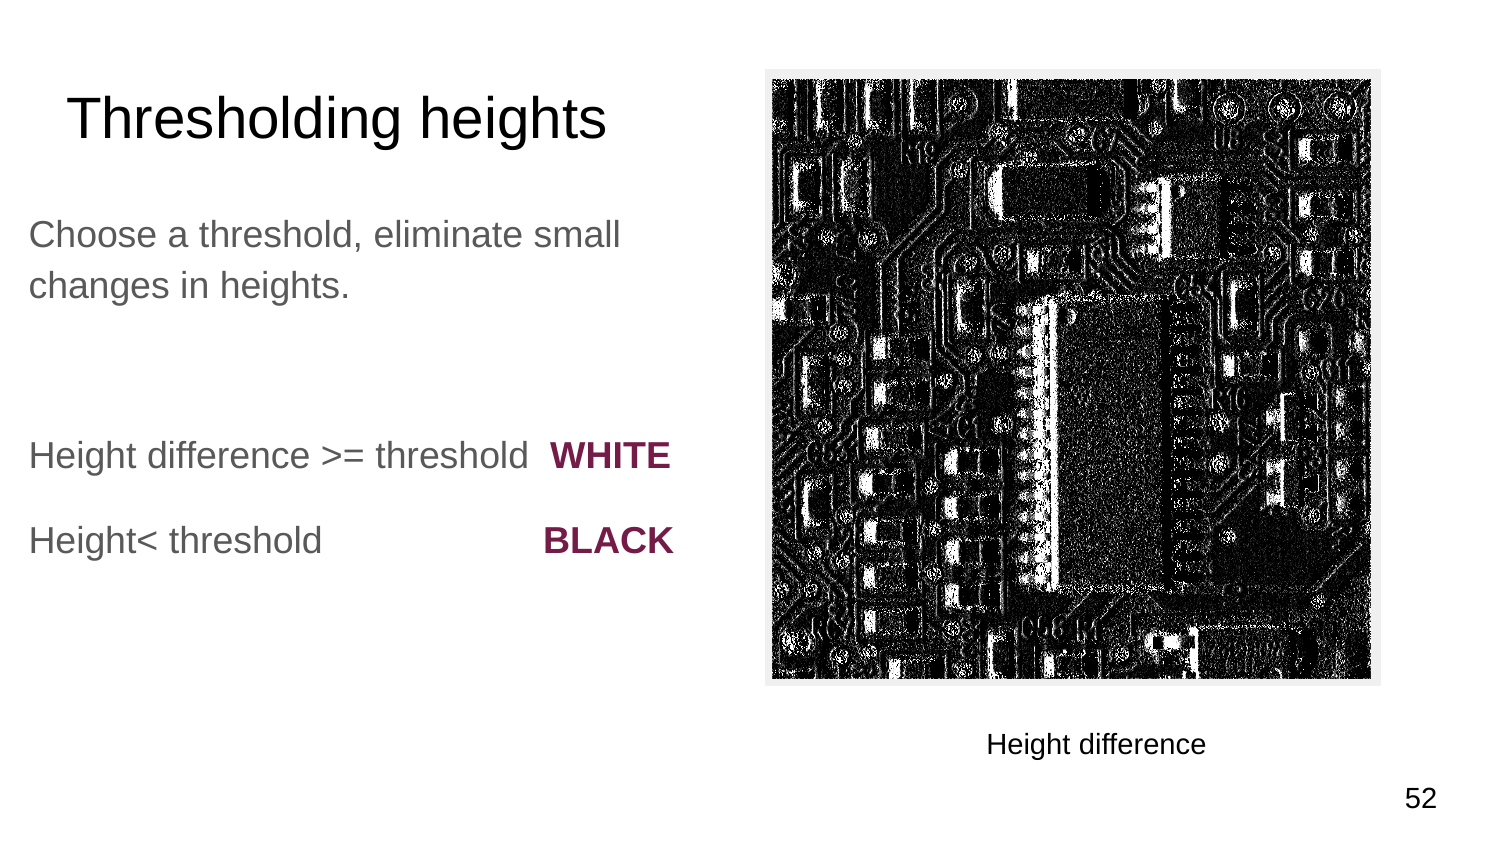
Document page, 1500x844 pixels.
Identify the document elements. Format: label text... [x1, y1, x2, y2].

list Choose a threshold, eliminate small changes in heights. Height difference >= threshold WHITE Height< threshold BLACK [13, 187, 718, 568]
text_box Height difference [971, 710, 1271, 765]
title Thresholding heights [51, 65, 653, 160]
slide_number ‹#› [1389, 764, 1480, 830]
picture [764, 69, 1382, 686]
